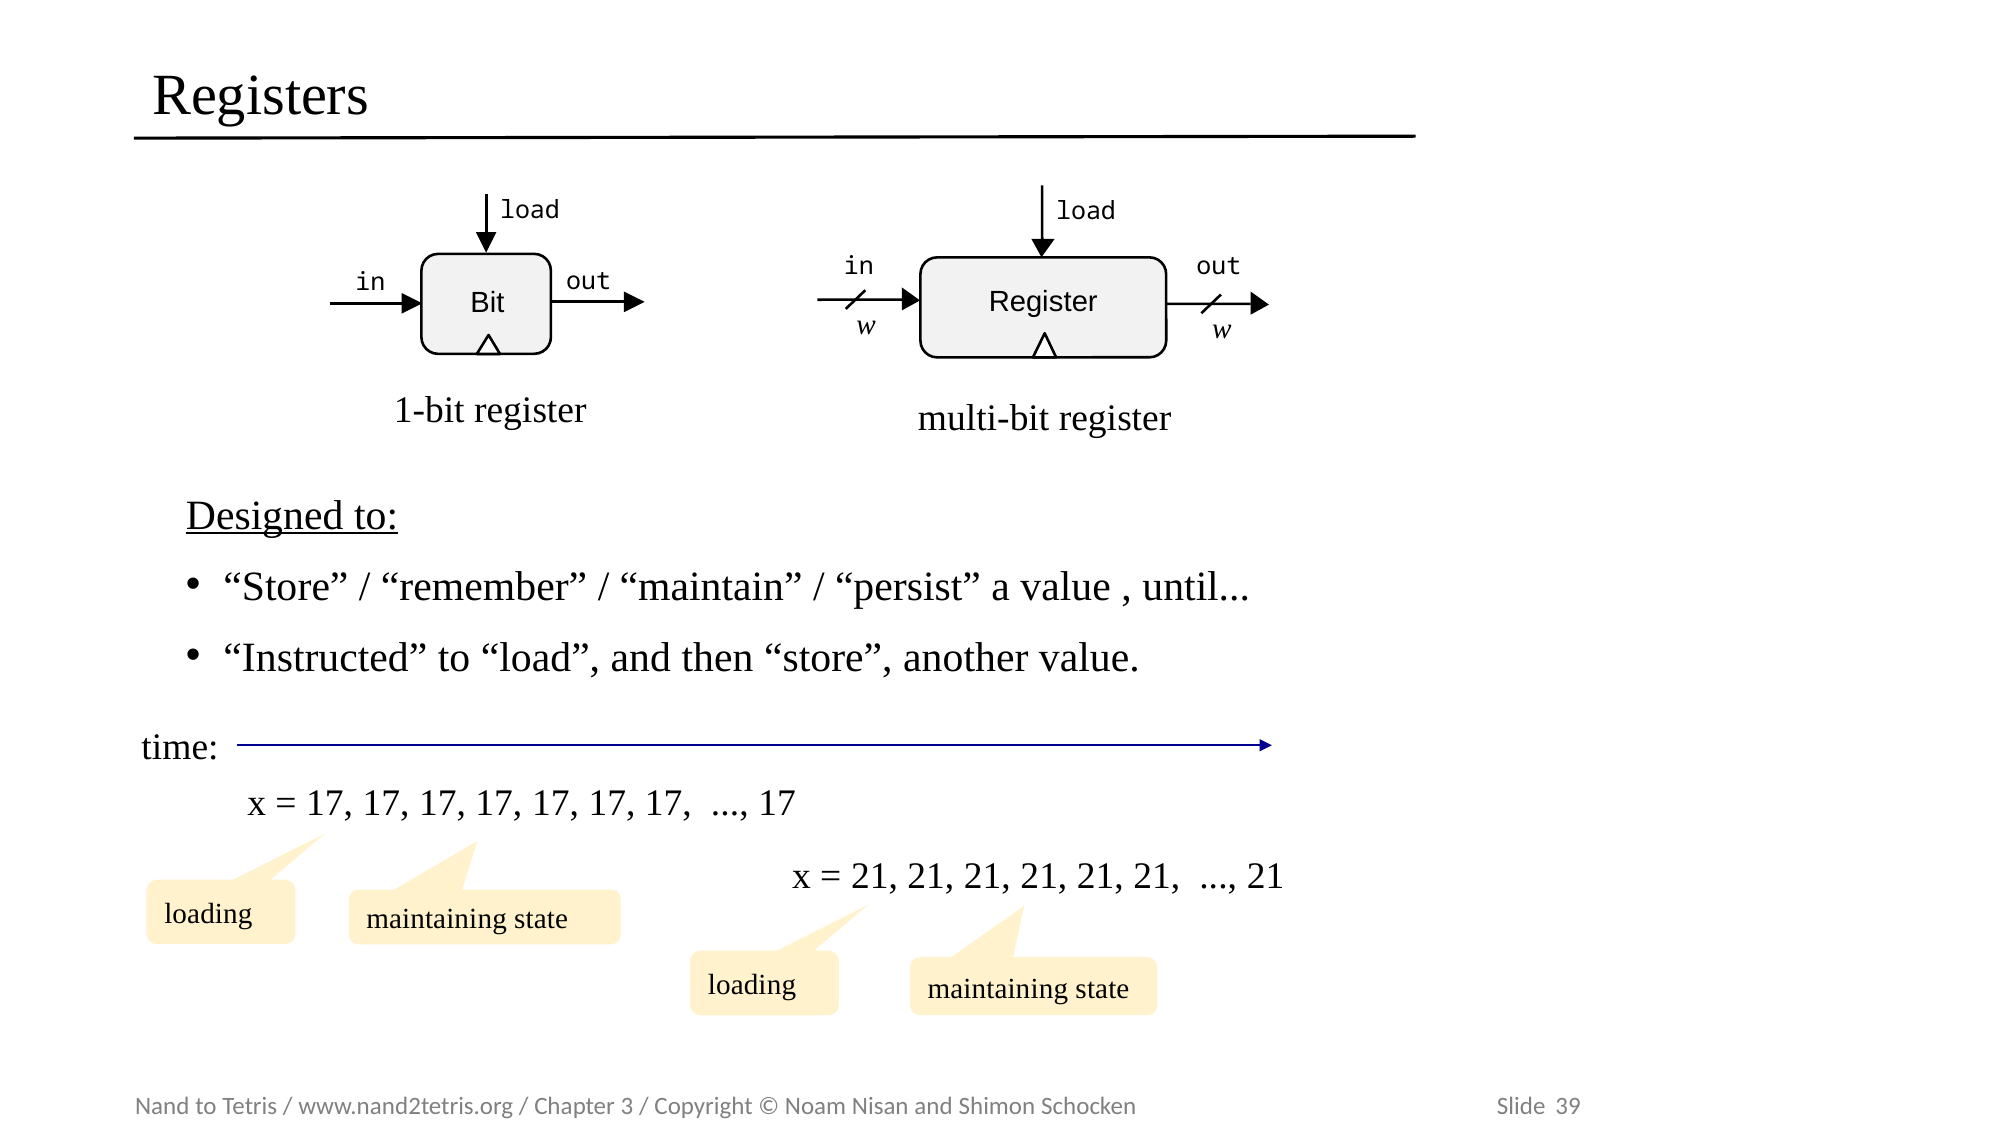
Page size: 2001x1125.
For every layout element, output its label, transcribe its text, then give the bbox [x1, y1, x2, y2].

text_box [329, 193, 648, 461]
text_box maintaining state [909, 904, 1158, 1016]
text_box maintaining state [348, 839, 622, 945]
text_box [111, 698, 1272, 770]
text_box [817, 185, 1272, 493]
list Designed to: “Store” / “remember” / “maintain” / “persist” a value , until... “Instructed” to “load”, and then “store”, another value. [170, 480, 1464, 693]
text_box loading [689, 904, 869, 1016]
text_box x = 17, 17, 17, 17, 17, 17, 17, ..., 17 [232, 770, 989, 845]
text_box x = 21, 21, 21, 21, 21, 21, ..., 21 [777, 843, 1368, 917]
text_box loading [145, 833, 325, 945]
title Registers [137, 48, 1417, 144]
